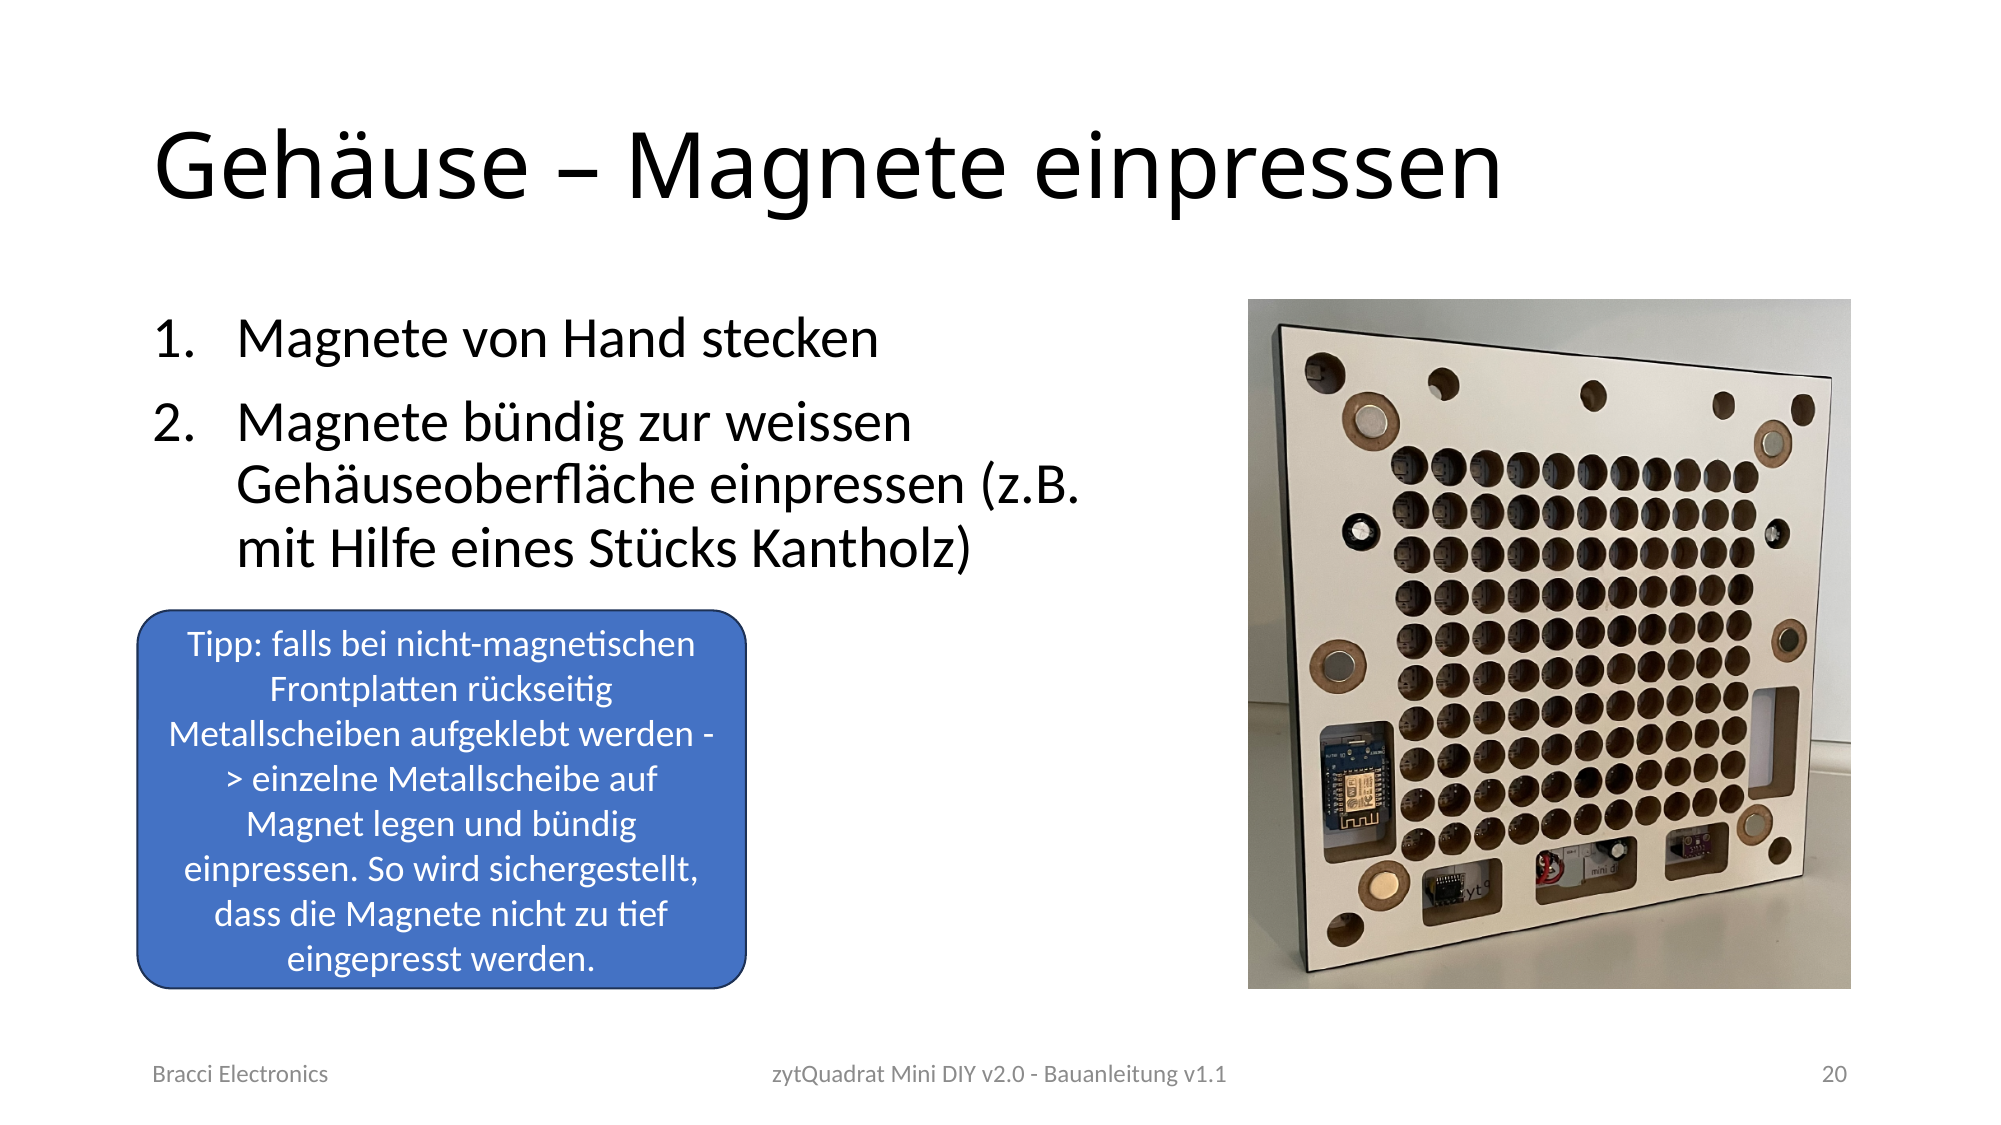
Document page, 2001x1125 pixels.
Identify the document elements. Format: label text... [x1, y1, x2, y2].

slide_number 20 [1412, 1042, 1863, 1103]
list Magnete von Hand stecken Magnete bündig zur weissen Gehäuseoberfläche einpressen (z.B. mit Hilfe eines Stücks Kantholz) [137, 299, 1186, 1014]
slide_number Bracci Electronics [137, 1042, 588, 1103]
footer zytQuadrat Mini DIY v2.0 - Bauanleitung v1.1 [662, 1042, 1338, 1103]
text_box Tipp: falls bei nicht-magnetischen Frontplatten rückseitig Metallscheiben aufgeklebt werden -> einzelne Metallscheibe auf Magnet legen und bündig einpressen. So wird sichergestellt, dass die Magnete nicht zu tief eingepresst werden. [136, 609, 747, 990]
title Gehäuse – Magnete einpressen [137, 59, 1863, 278]
picture [1248, 299, 1851, 989]
